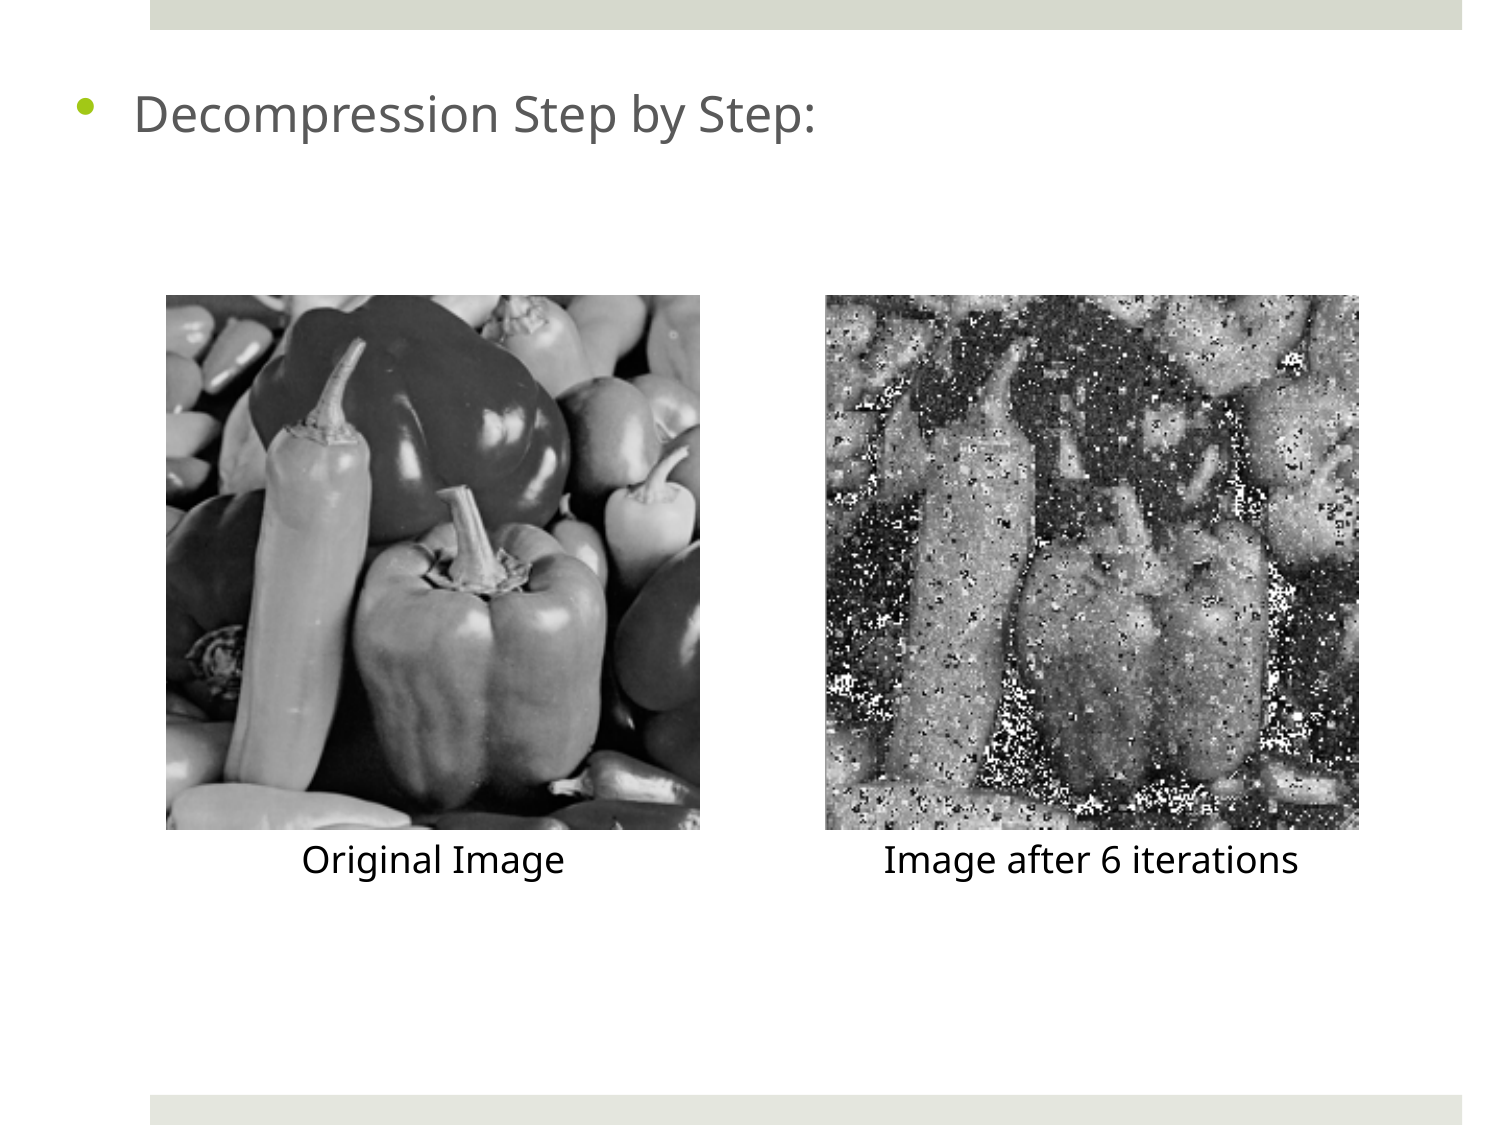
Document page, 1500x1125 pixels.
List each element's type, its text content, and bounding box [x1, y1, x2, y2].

text_box Original Image [166, 830, 700, 889]
picture [824, 295, 1359, 830]
text_box Image after 6 iterations [825, 830, 1359, 889]
list Decompression Step by Step: [62, 75, 1463, 1075]
picture [166, 295, 701, 830]
